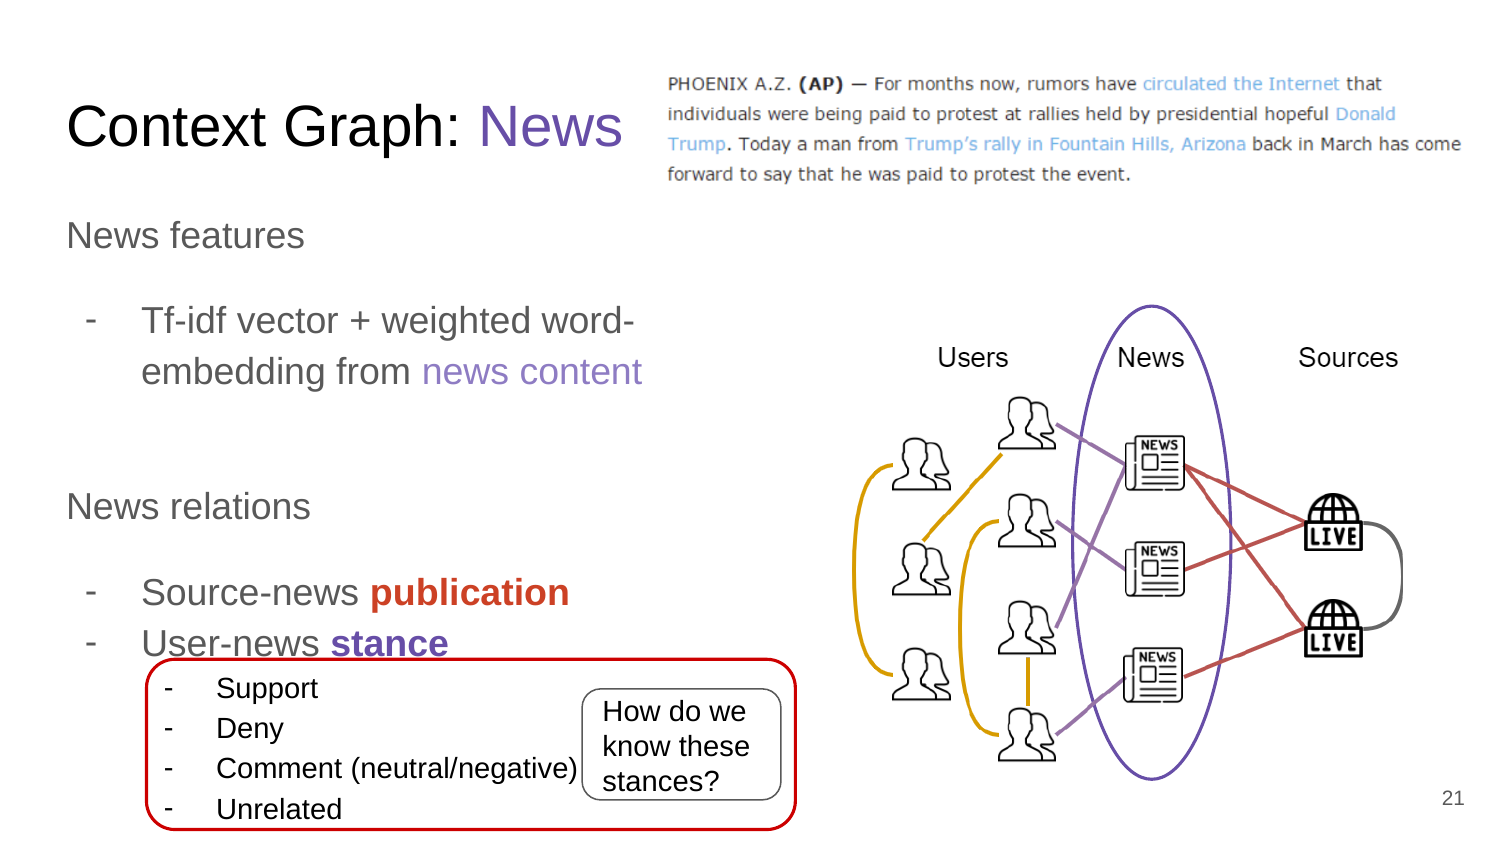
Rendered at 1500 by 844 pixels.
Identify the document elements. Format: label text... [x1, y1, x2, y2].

title Context Graph: News [51, 72, 648, 167]
list News features Tf-idf vector + weighted word-embedding from news content [51, 189, 750, 460]
text_box [1132, 772, 1172, 780]
slide_number ‹#› [1389, 764, 1480, 830]
picture [654, 64, 1472, 197]
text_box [146, 659, 796, 830]
picture [851, 334, 1403, 766]
text_box [1115, 306, 1189, 333]
list News relations Source-news publication User-news stance Support Deny Comment (neutral/negative) Unrelated [51, 460, 750, 750]
